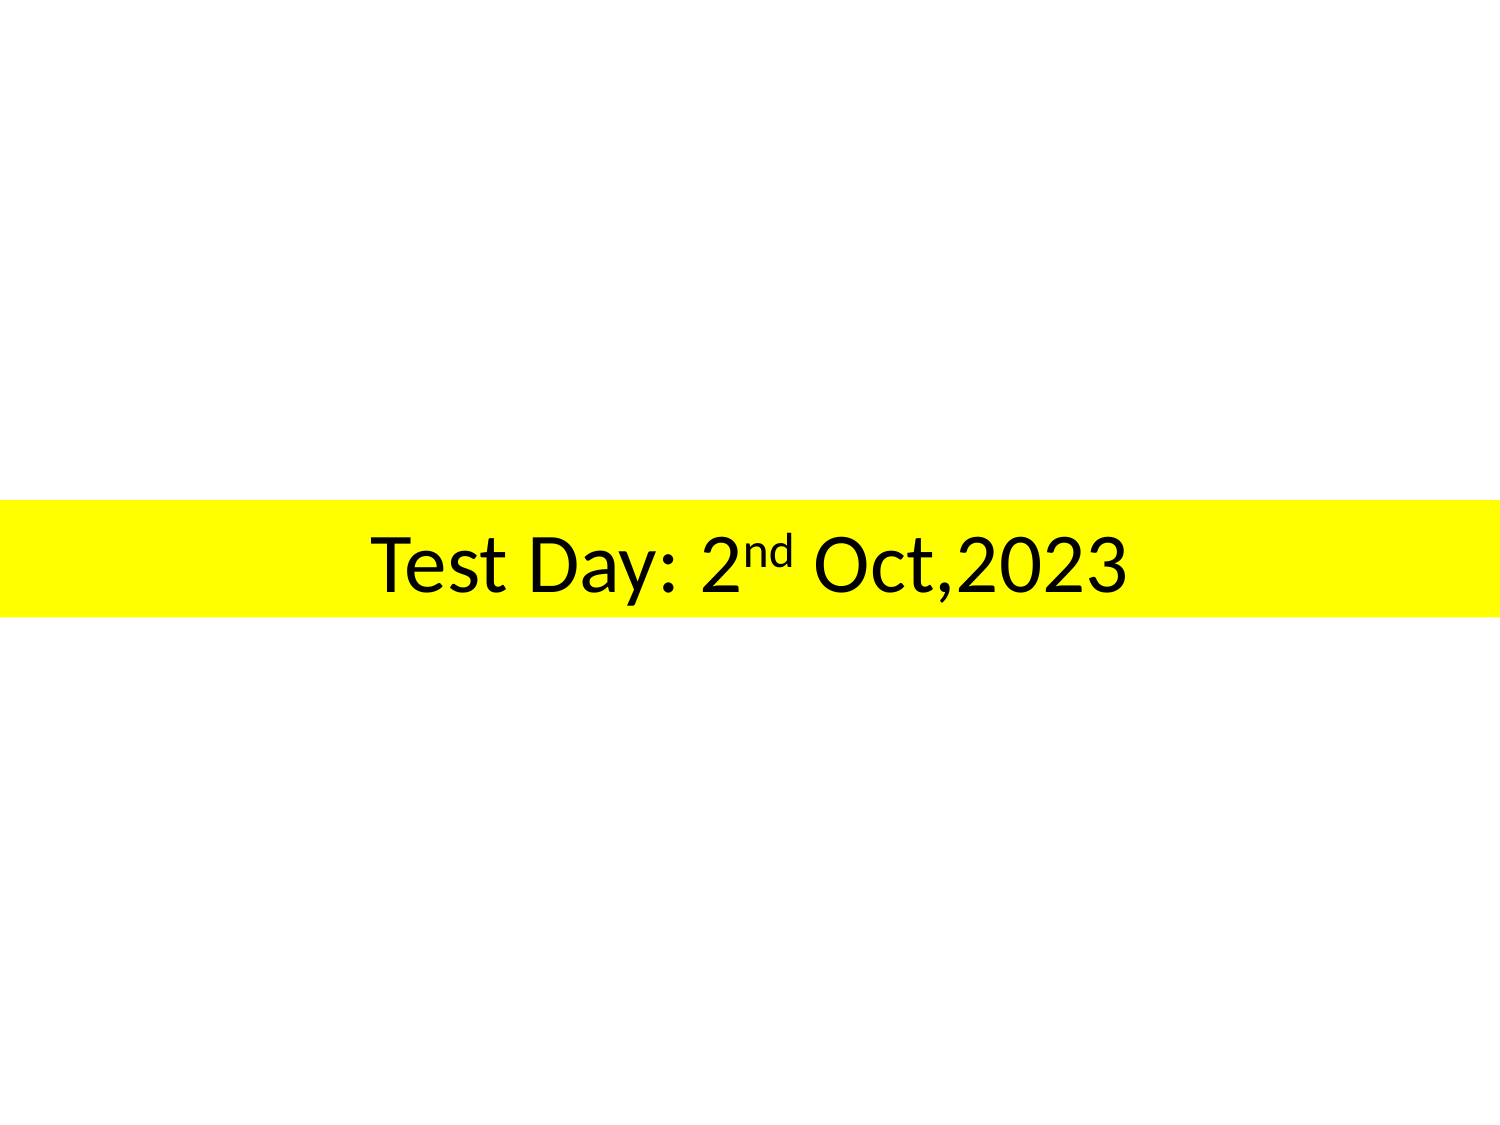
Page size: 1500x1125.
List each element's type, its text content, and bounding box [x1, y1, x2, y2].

title Test Day: 2nd Oct,2023 [0, 500, 1500, 618]
